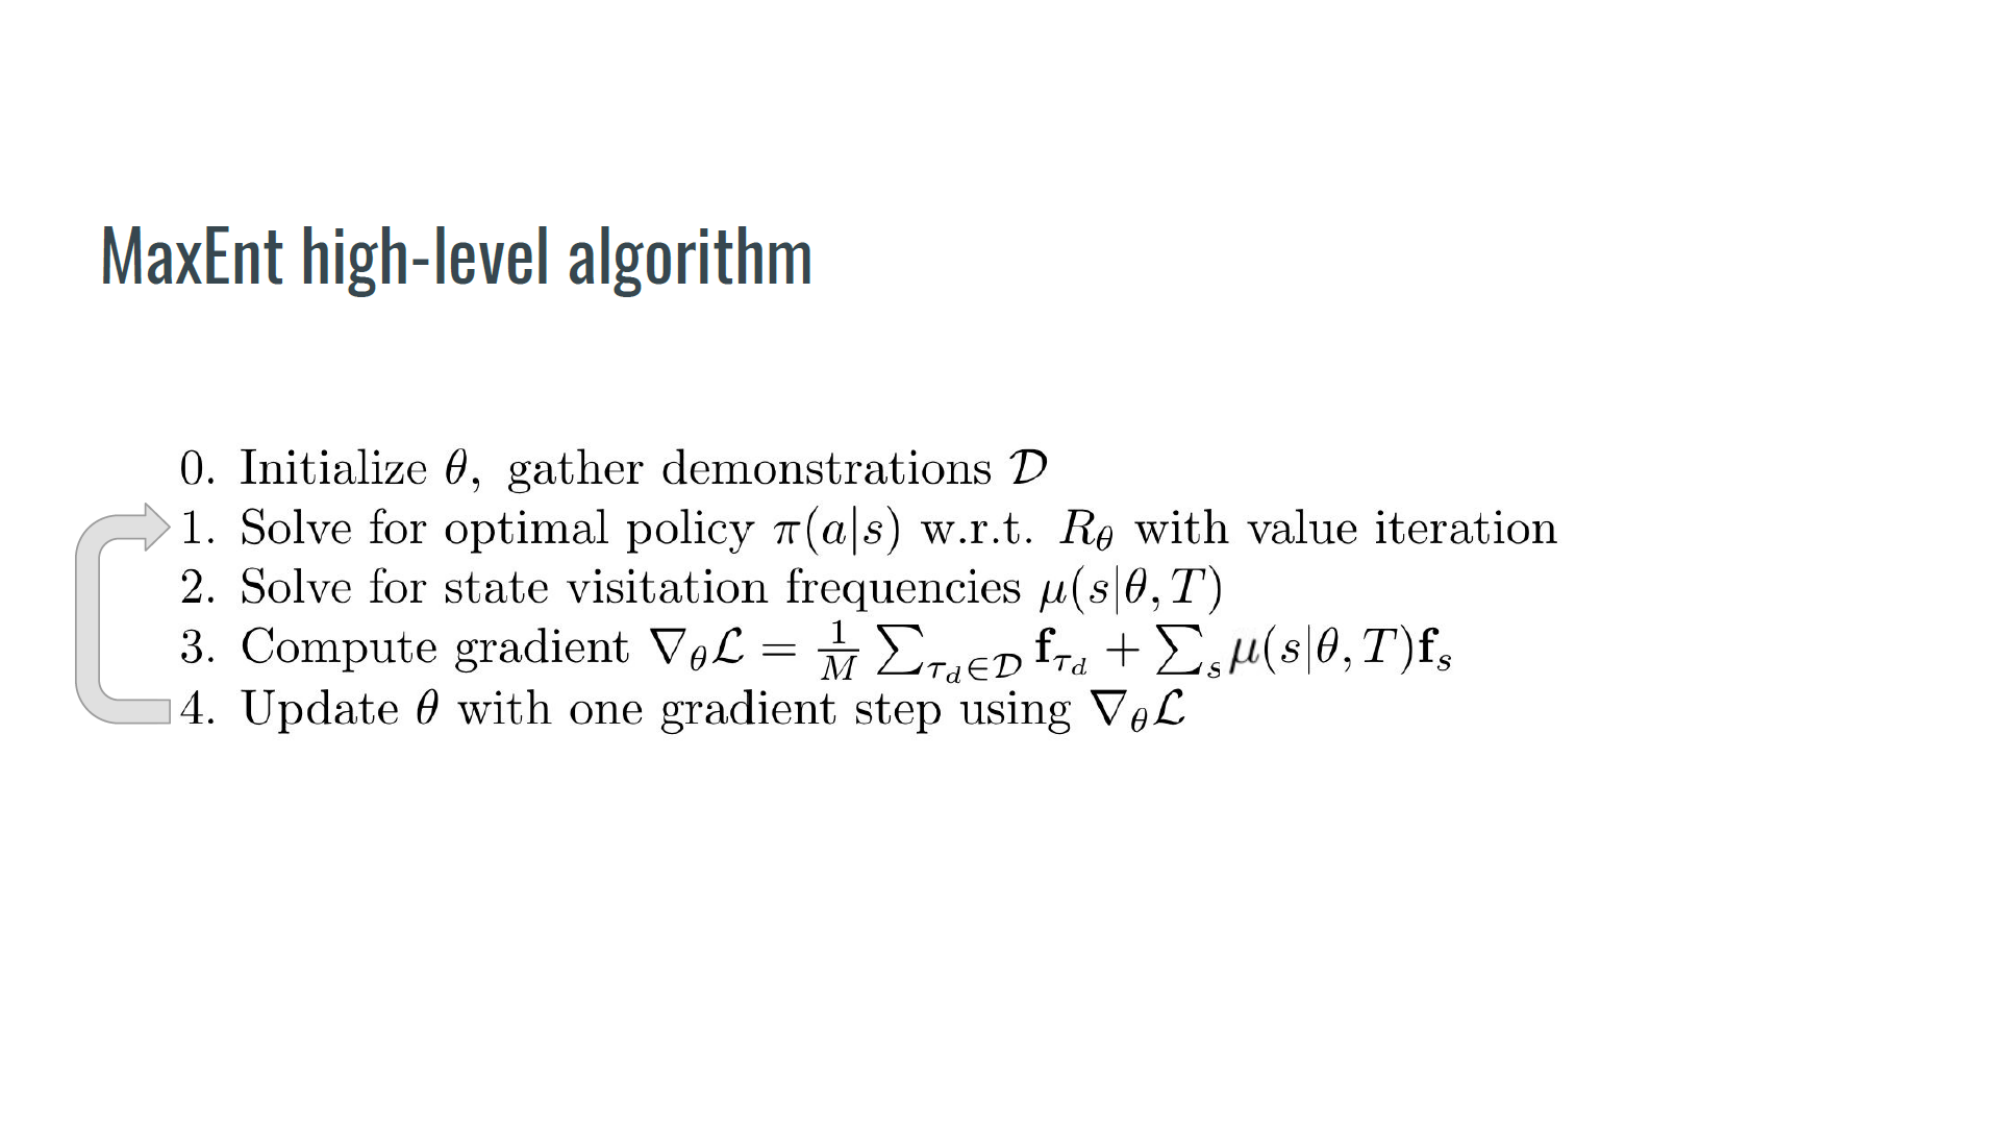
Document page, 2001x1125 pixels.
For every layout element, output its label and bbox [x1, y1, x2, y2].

picture [49, 180, 1652, 1007]
